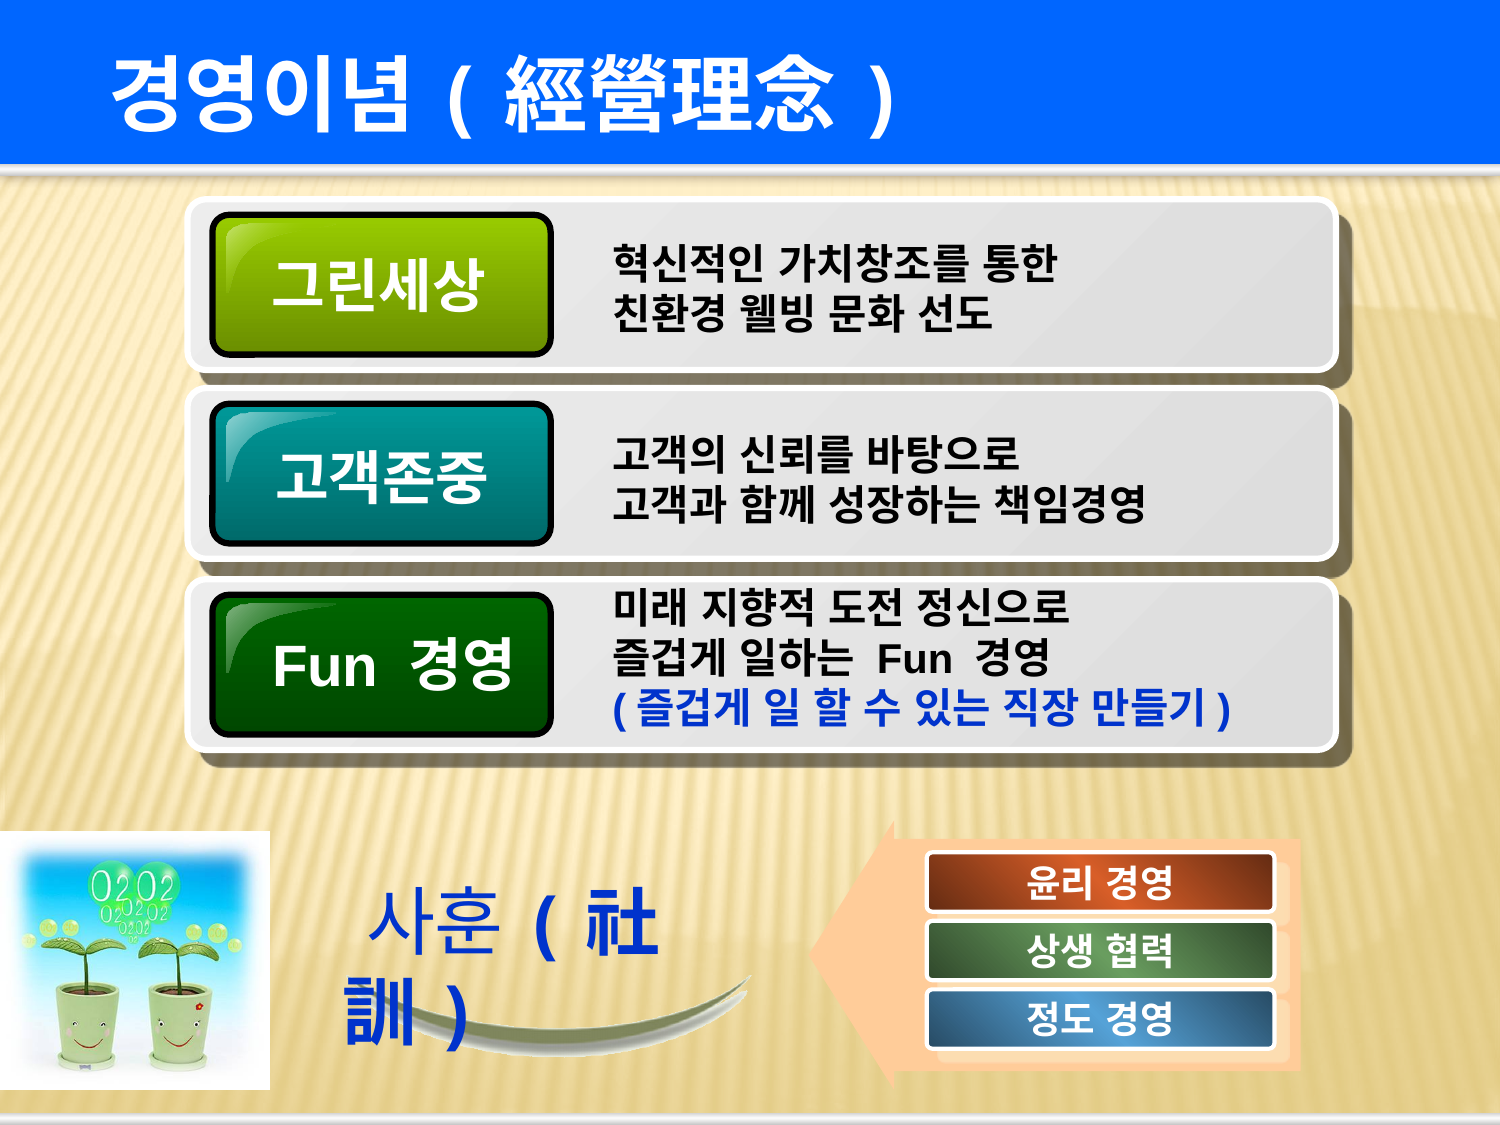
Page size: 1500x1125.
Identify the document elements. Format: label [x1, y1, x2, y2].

text_box [0, 1113, 1500, 1125]
text_box [0, 0, 1500, 177]
text_box [0, 198, 1337, 1091]
